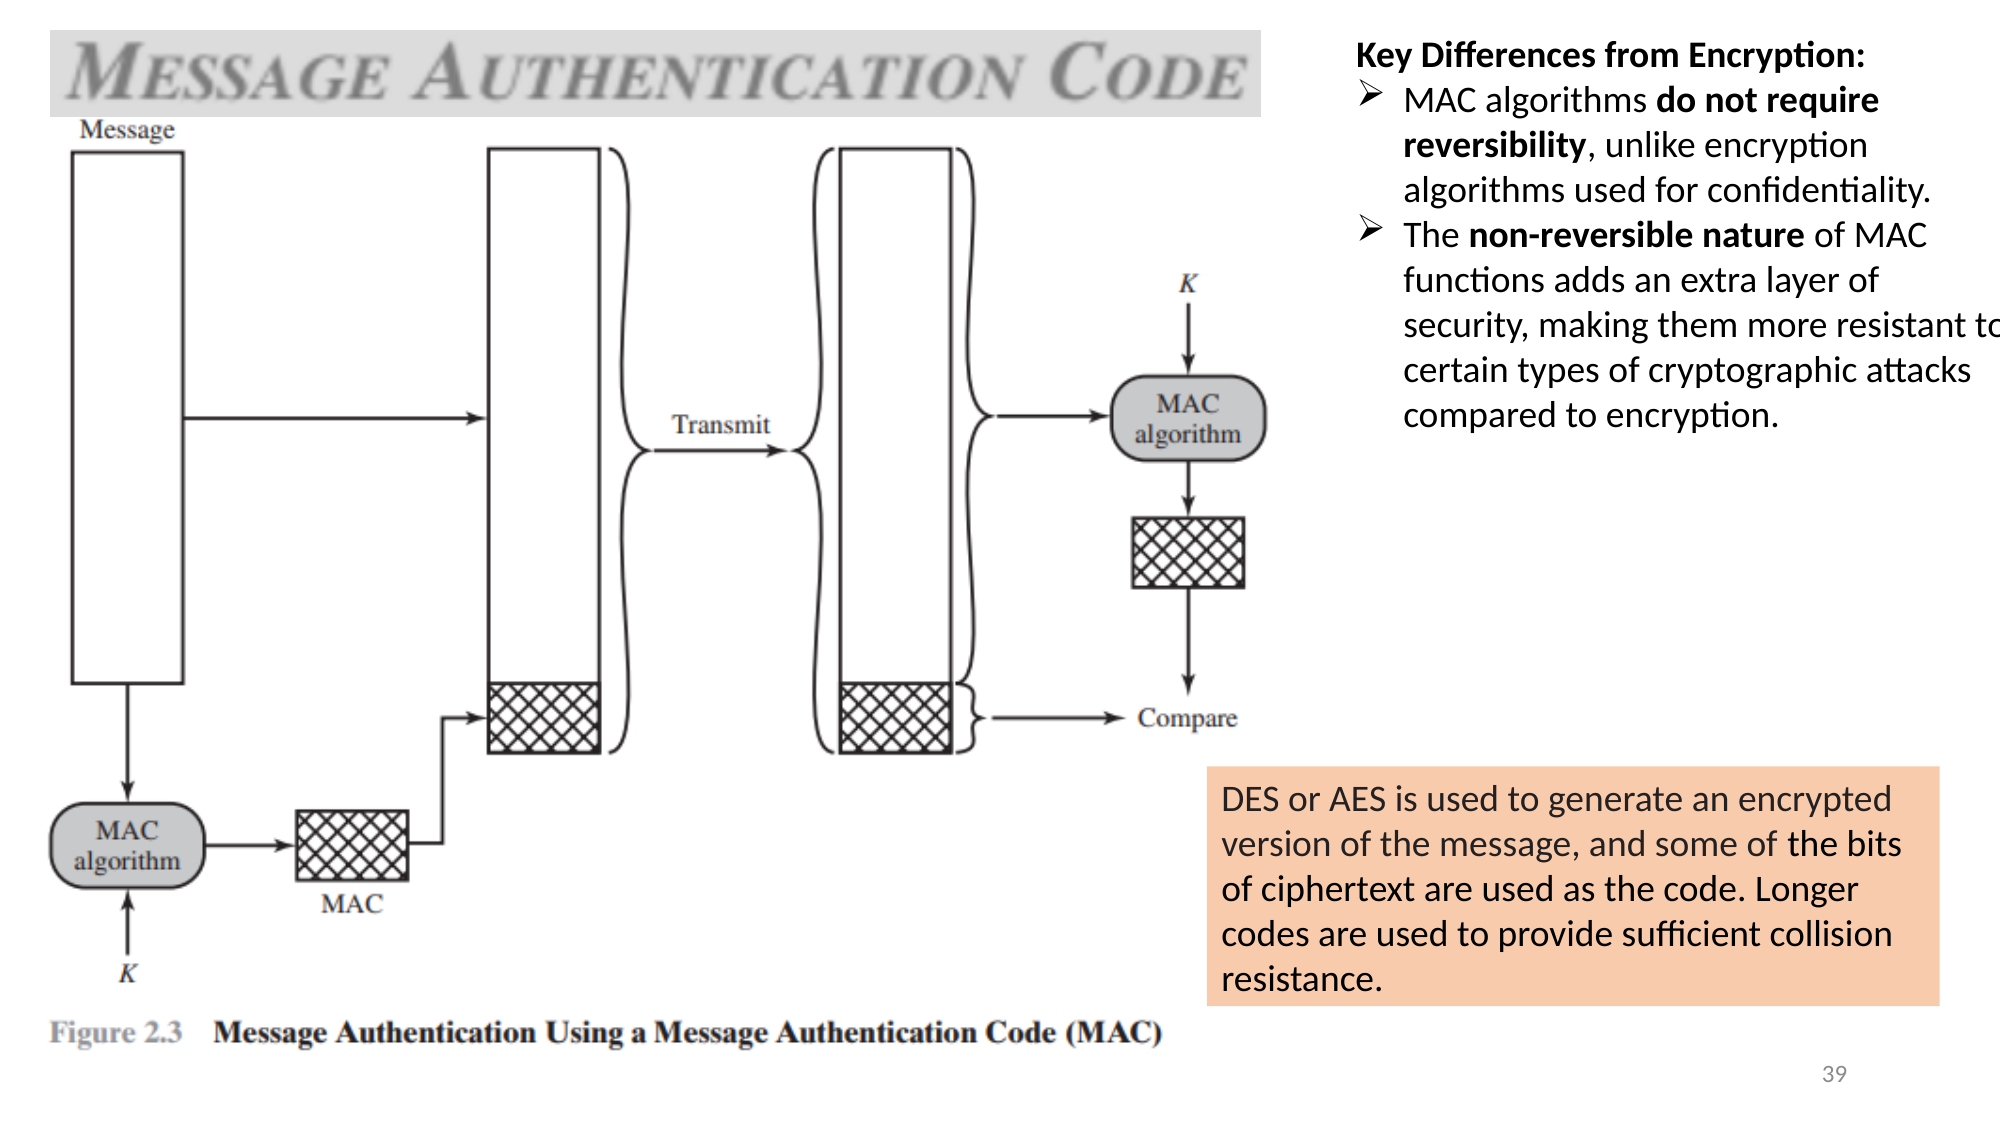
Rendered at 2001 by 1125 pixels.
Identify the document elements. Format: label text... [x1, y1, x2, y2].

text_box Key Differences from Encryption: MAC algorithms do not require reversibility, unlike encryption algorithms used for confidentiality. The non-reversible nature of MAC functions adds an extra layer of security, making them more resistant to certain types of cryptographic attacks compared to encryption. [1341, 22, 2000, 443]
picture [43, 30, 1272, 1059]
text_box DES or AES is used to generate an encrypted version of the message, and some of the bits of ciphertext are used as the code. Longer codes are used to provide sufficient collision resistance. [1272, 766, 1940, 1007]
slide_number 39 [1412, 1042, 1863, 1103]
